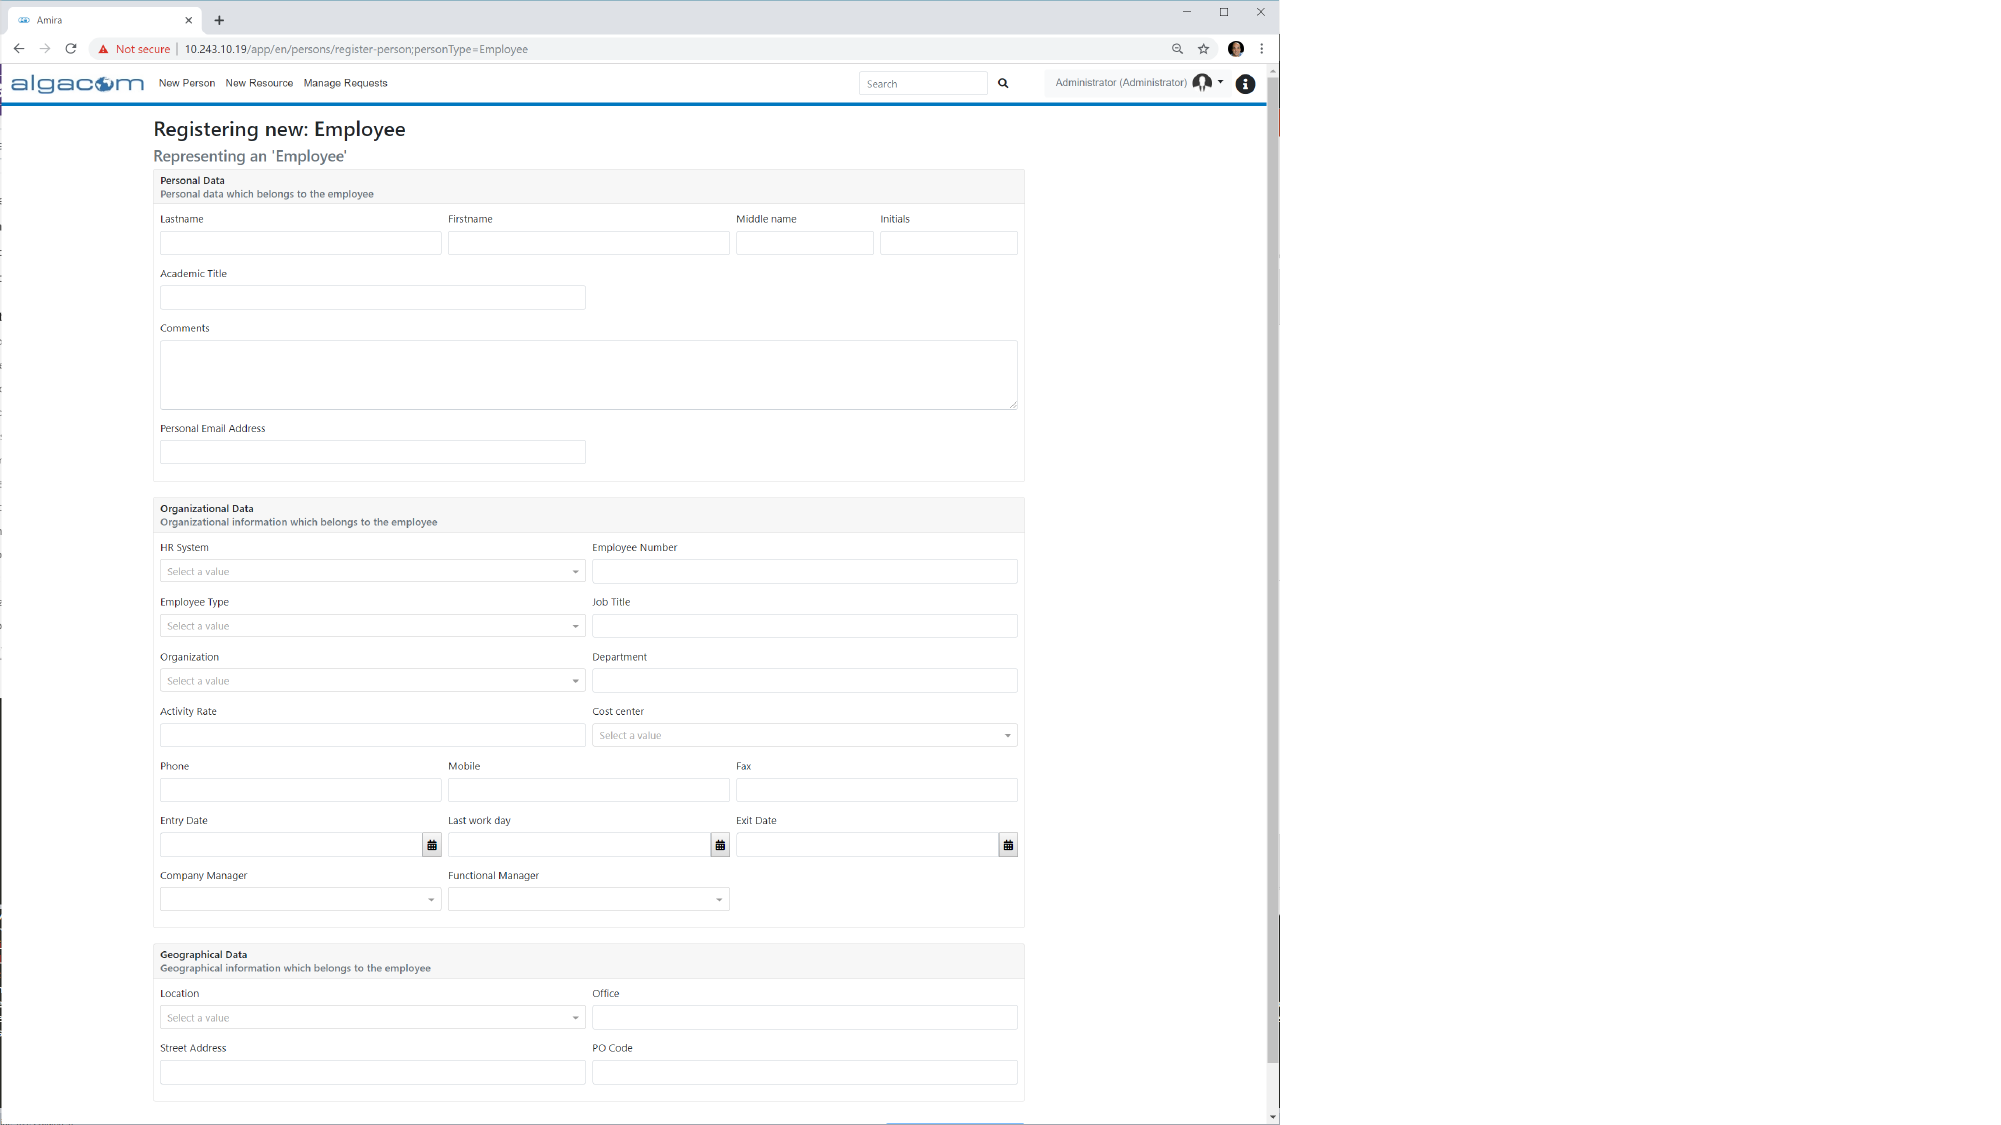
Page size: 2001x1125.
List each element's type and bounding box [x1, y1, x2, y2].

picture [0, 0, 1280, 1125]
